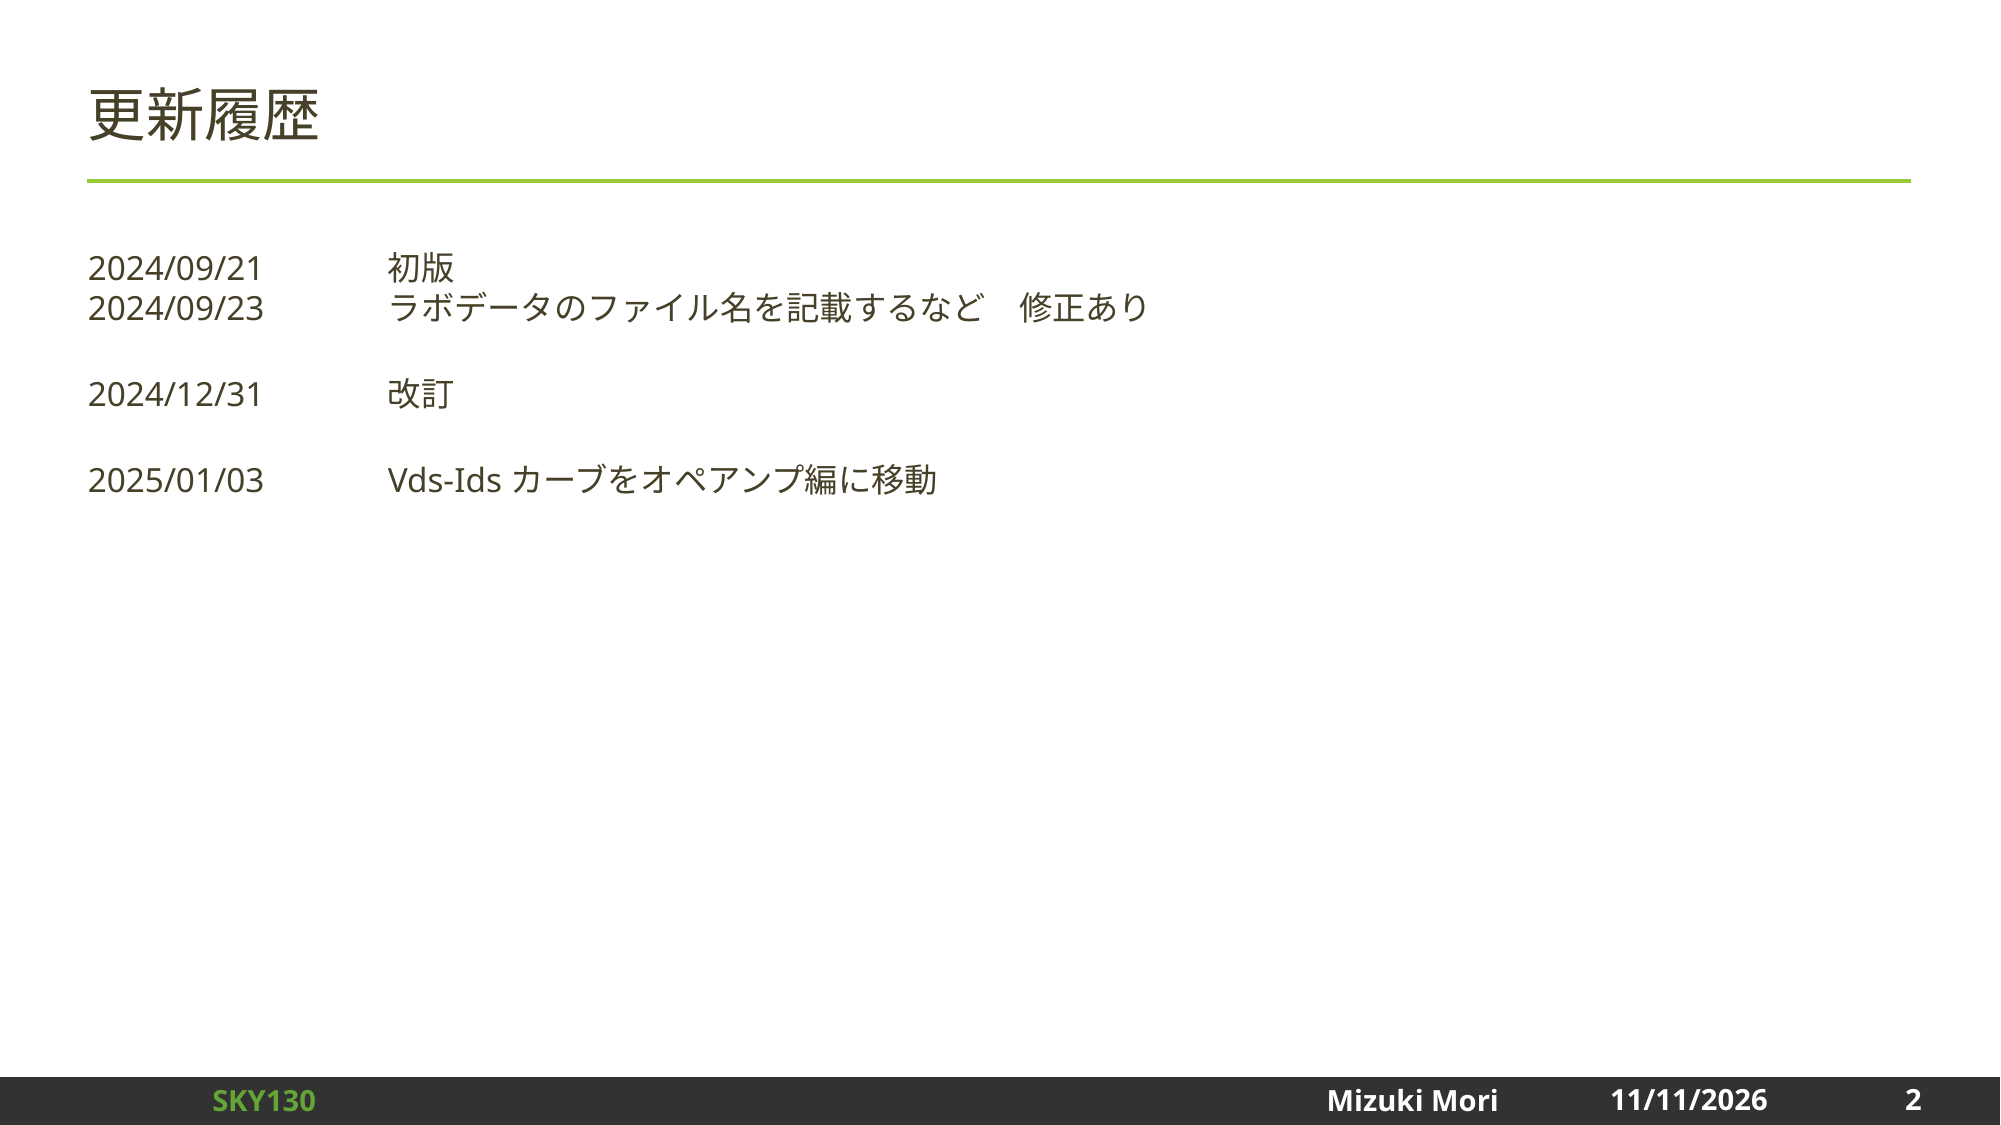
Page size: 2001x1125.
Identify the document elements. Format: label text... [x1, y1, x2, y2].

list 2024/09/21 初版 2024/09/23 ラボデータのファイル名を記載するなど 修正あり 2024/12/31 改訂 2025/01/03 Vds-Idsカーブをオペアンプ編に移動 [72, 239, 1912, 995]
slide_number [1550, 1077, 1826, 1125]
title 更新履歴 [72, 70, 1912, 163]
slide_number 2 [1826, 1076, 2000, 1125]
picture [0, 1077, 1550, 1125]
